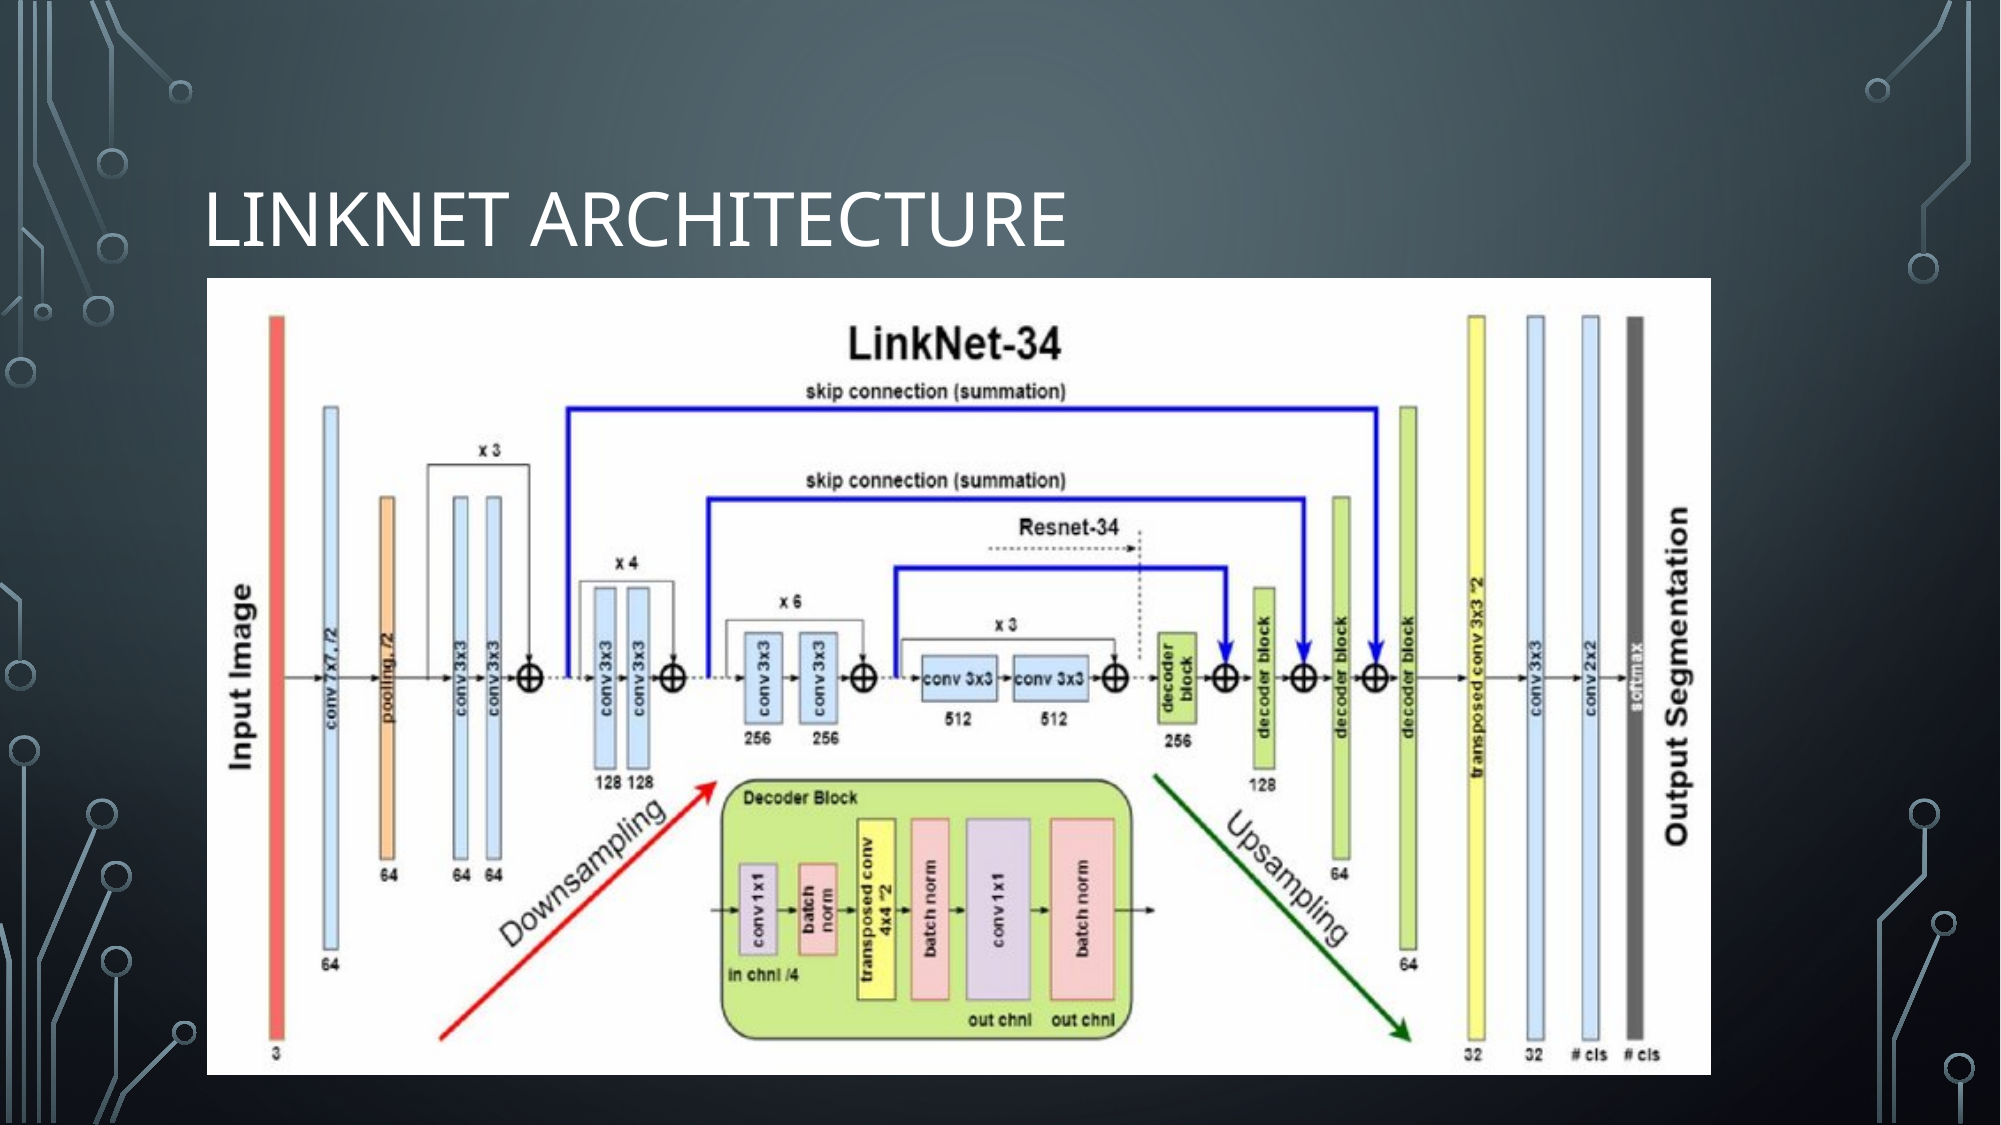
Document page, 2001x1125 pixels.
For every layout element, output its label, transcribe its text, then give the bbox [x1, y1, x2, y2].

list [206, 278, 1711, 1075]
title Linknet architecture [187, 101, 1813, 344]
